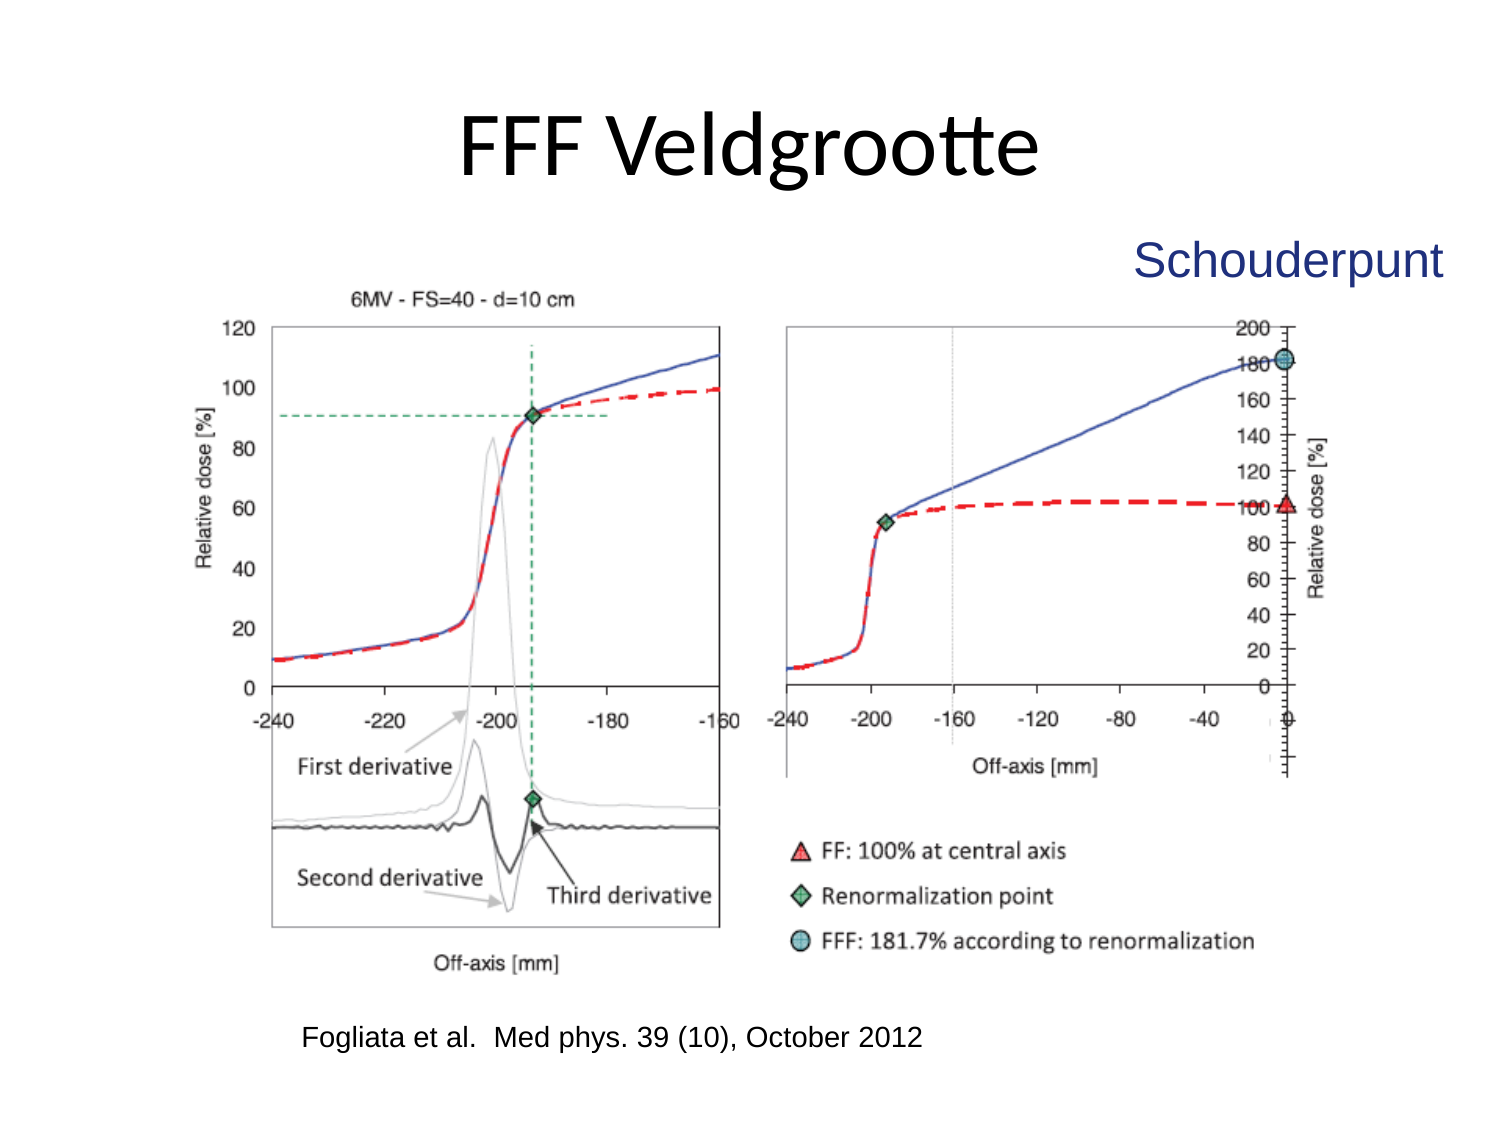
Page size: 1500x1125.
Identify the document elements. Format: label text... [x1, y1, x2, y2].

text_box Schouderpunt [1118, 219, 1459, 295]
picture [159, 266, 1354, 987]
text_box Fogliata et al. Med phys. 39 (10), October 2012 [286, 1011, 939, 1062]
title FFF Veldgrootte [75, 45, 1425, 233]
